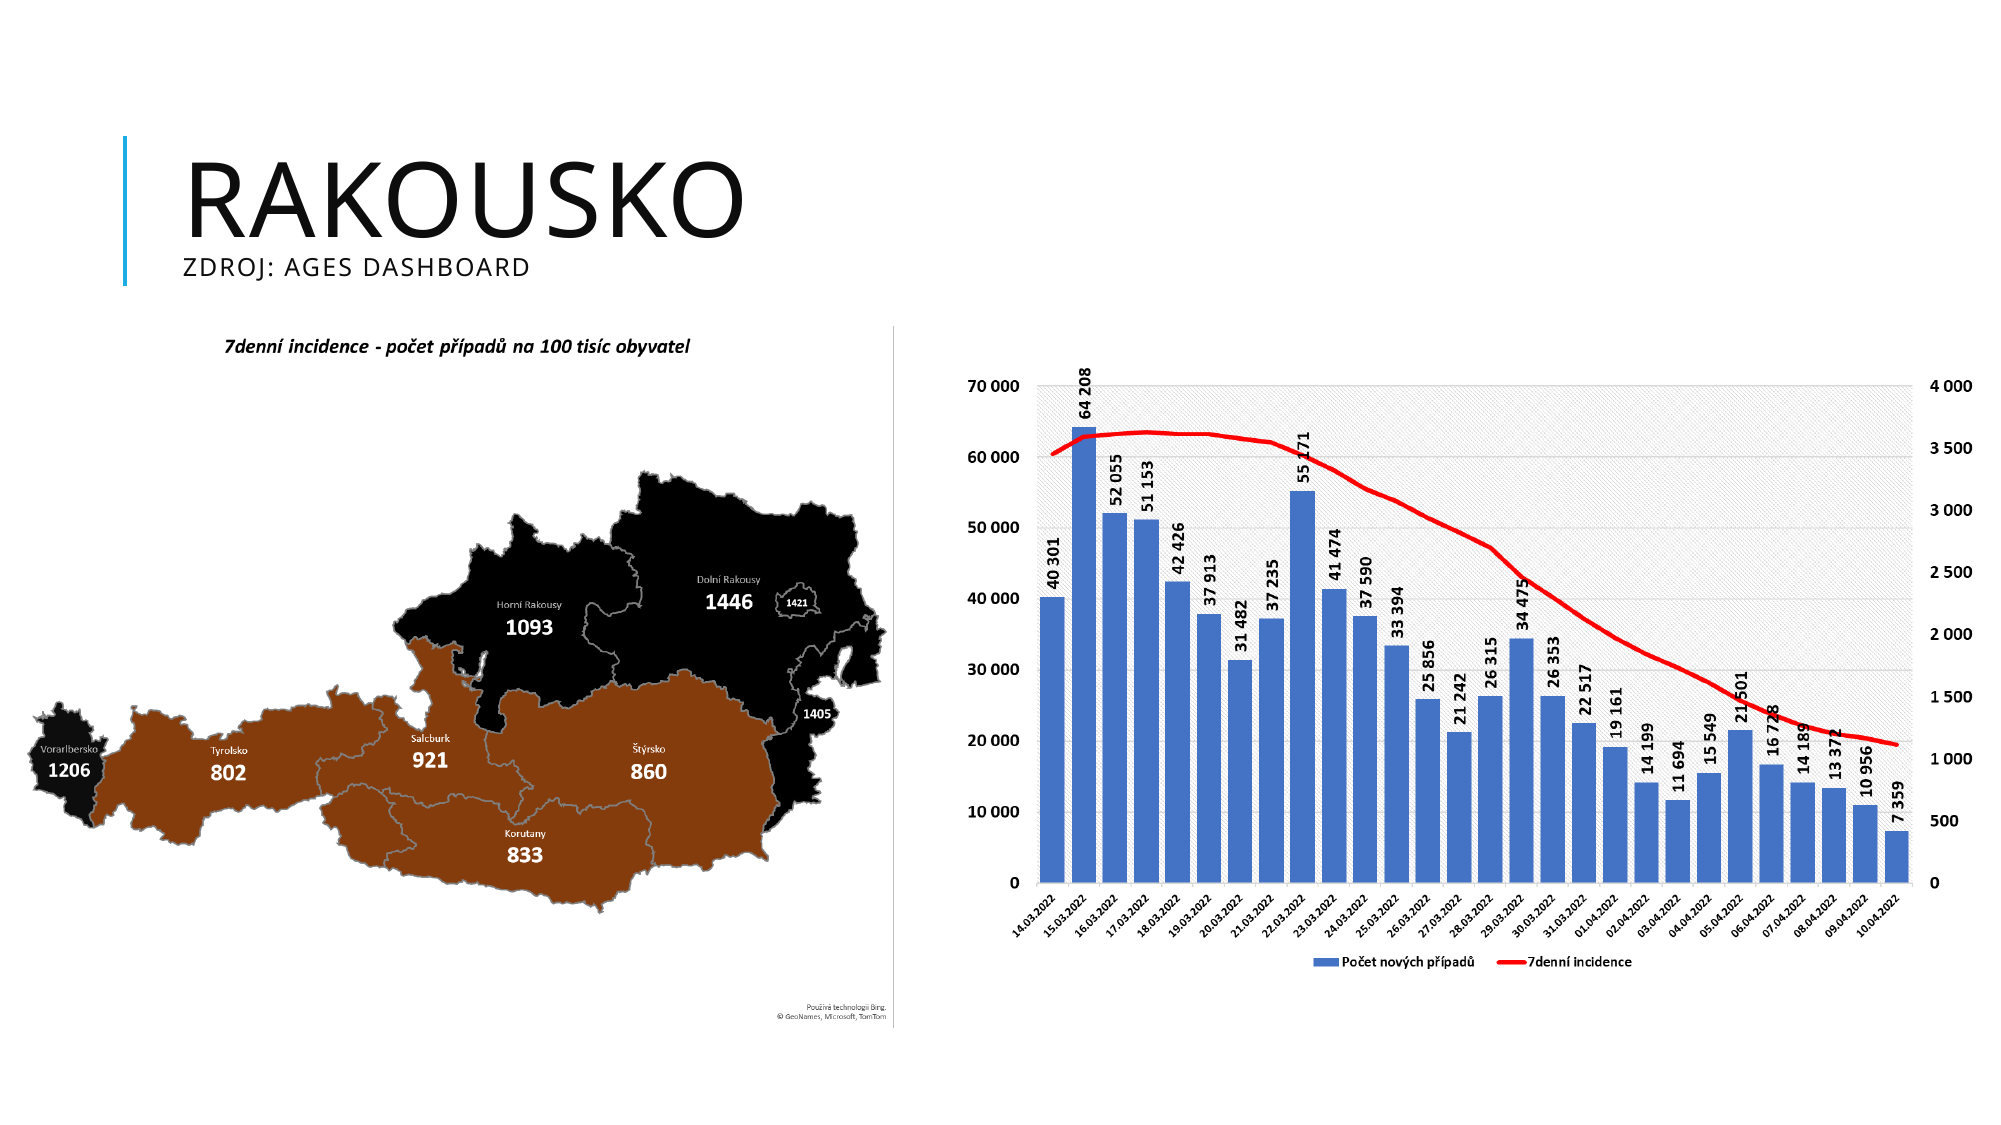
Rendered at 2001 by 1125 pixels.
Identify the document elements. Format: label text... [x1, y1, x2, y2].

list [19, 325, 894, 1030]
title Rakousko ZDROJ: AGES DASHBOARD [168, 96, 1763, 342]
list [964, 341, 1974, 983]
